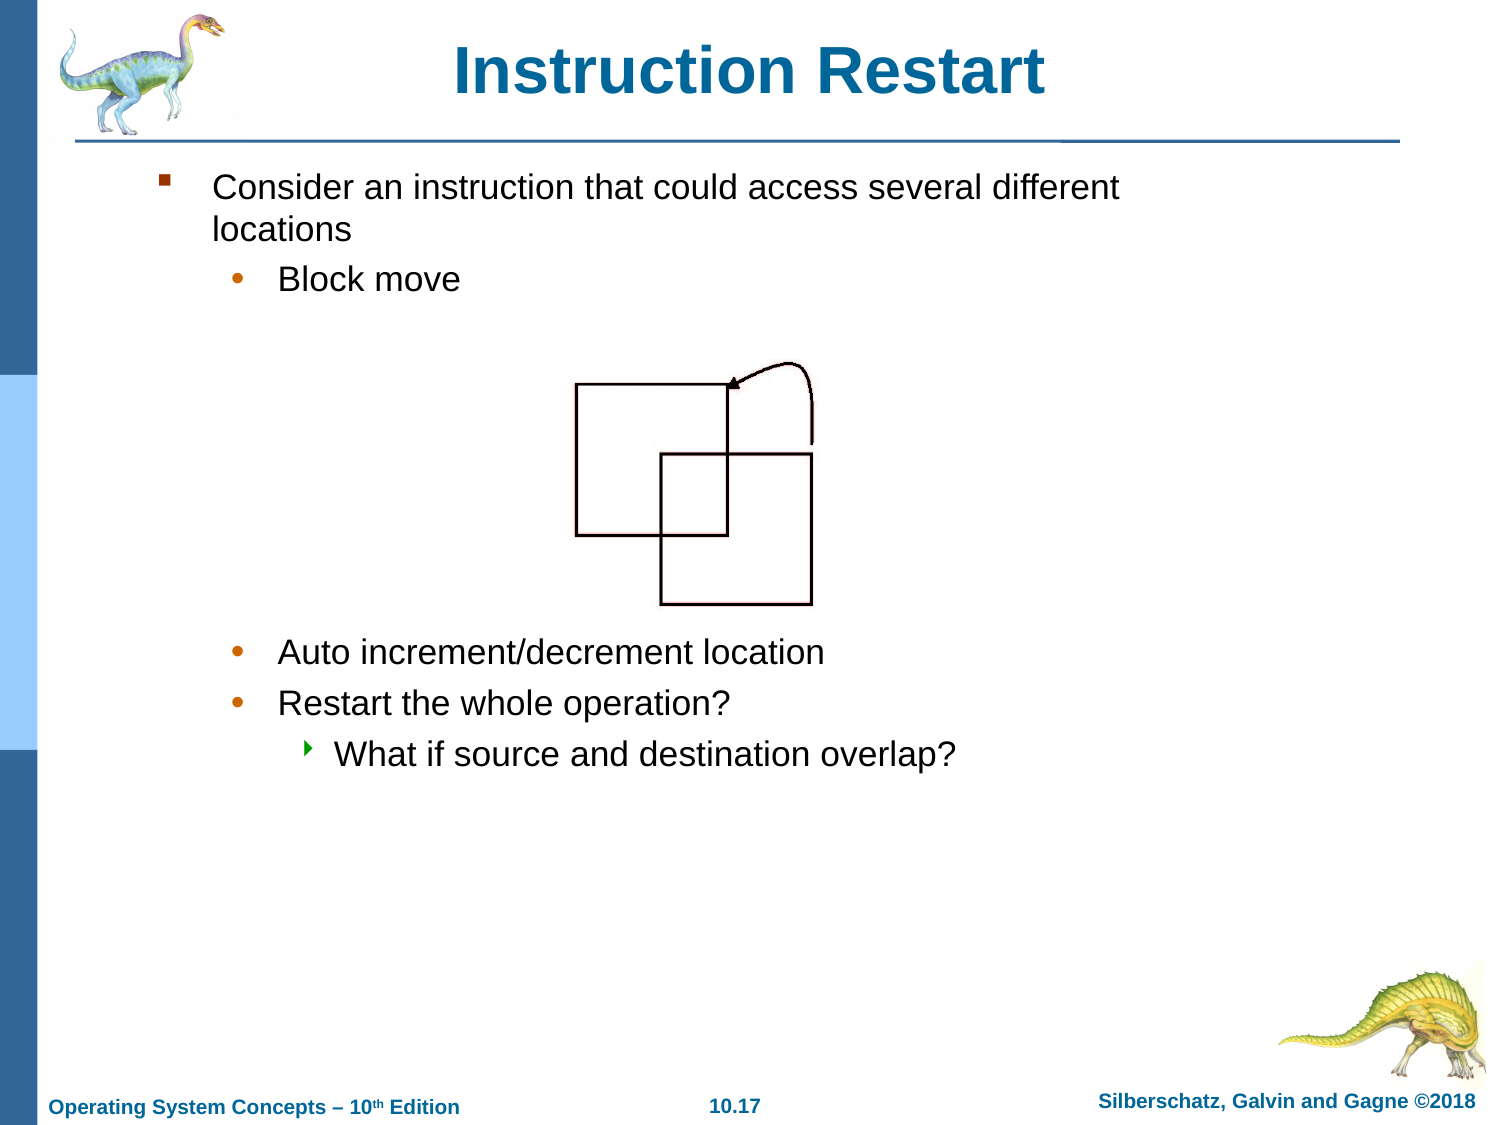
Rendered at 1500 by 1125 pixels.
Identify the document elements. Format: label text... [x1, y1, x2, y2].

picture [1275, 959, 1486, 1090]
list Consider an instruction that could access several different locations Block move Auto increment/decrement location Restart the whole operation? What if source and destination overlap? [140, 156, 1151, 791]
picture [566, 346, 824, 617]
title Instruction Restart [75, 19, 1425, 114]
picture [46, 0, 243, 149]
